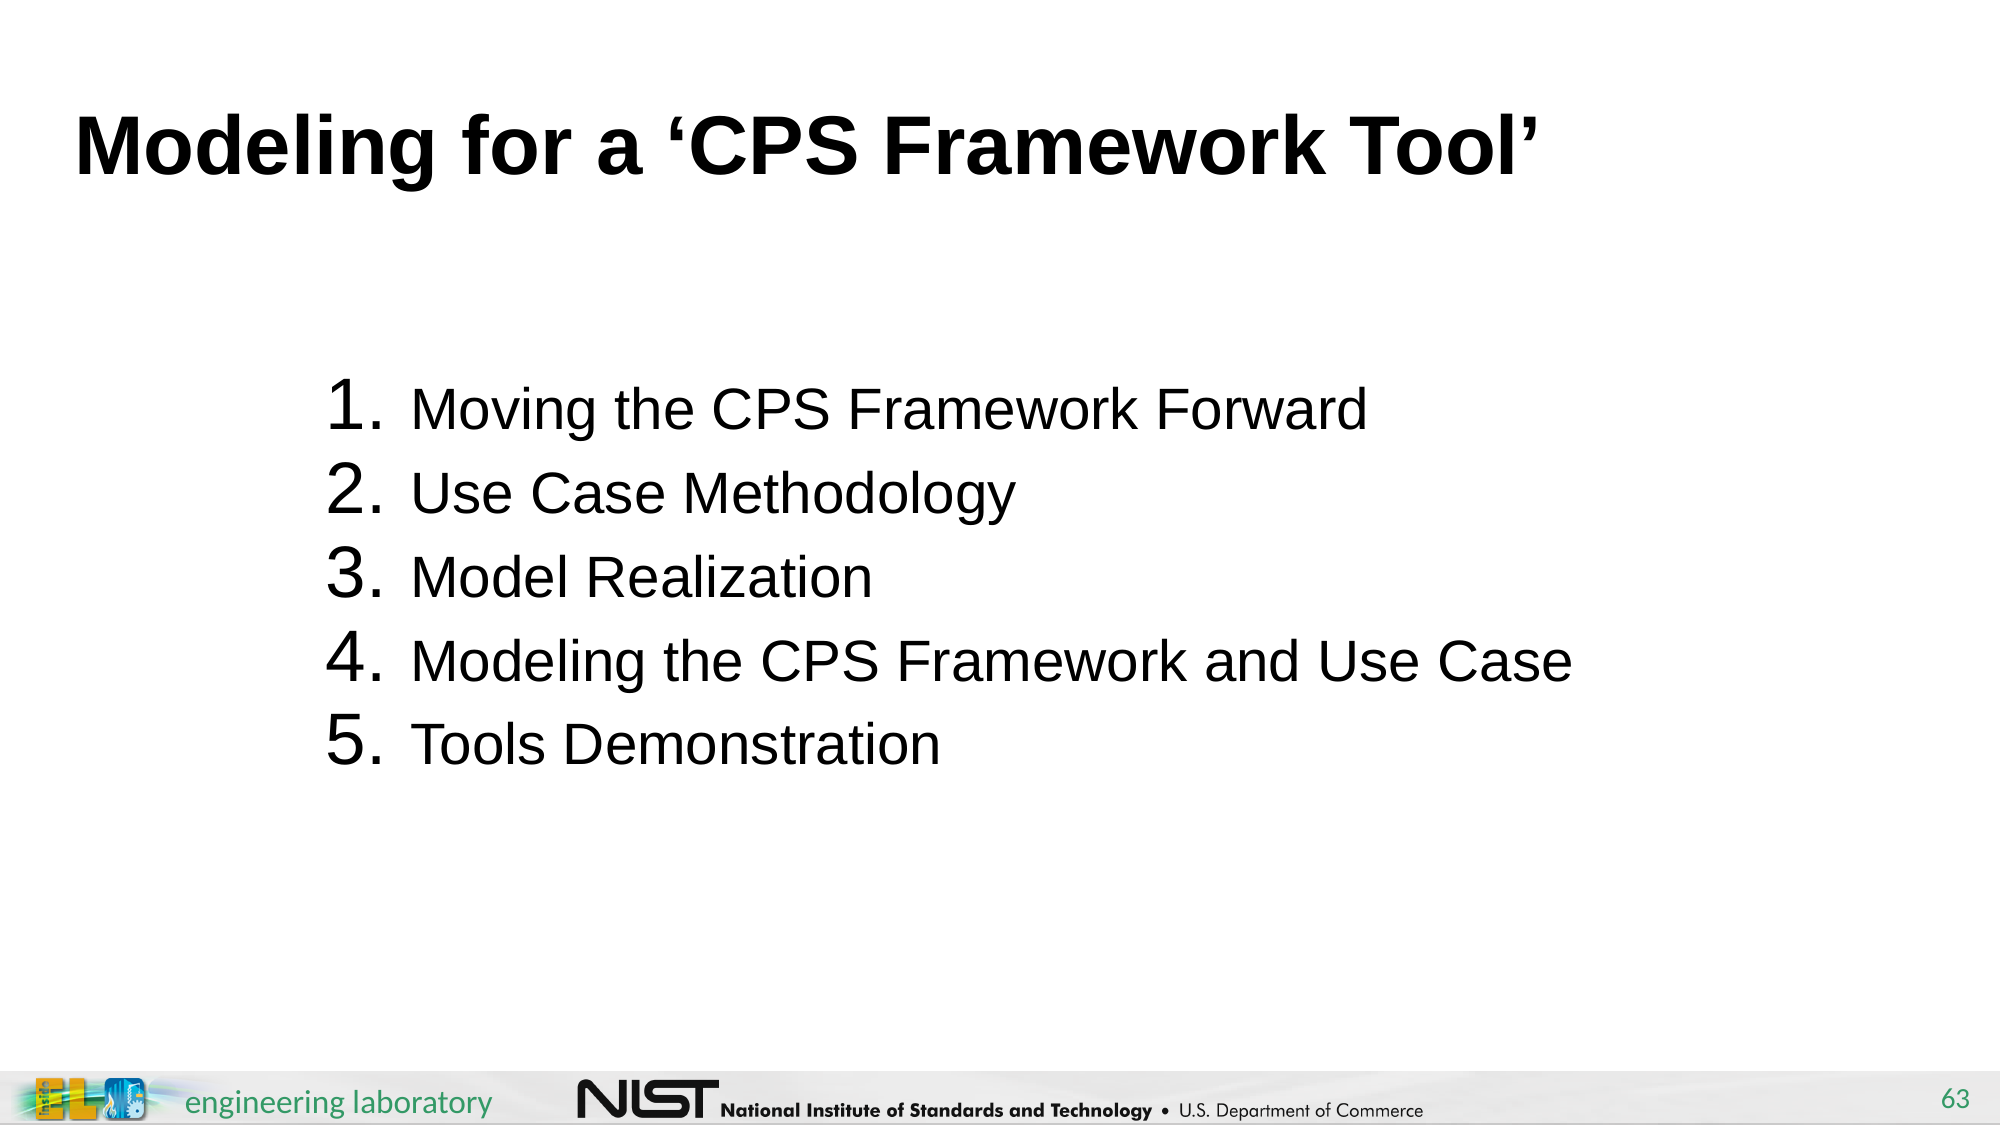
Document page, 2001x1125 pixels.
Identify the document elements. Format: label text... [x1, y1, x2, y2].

picture [11, 1075, 237, 1121]
picture [572, 1077, 1428, 1123]
title Modeling for a ‘CPS Framework Tool’ [59, 89, 1854, 206]
list Moving the CPS Framework Forward Use Case Methodology Model Realization Modeling the CPS Framework and Use Case Tools Demonstration [310, 371, 1664, 828]
slide_number 63 [1876, 1077, 1971, 1116]
